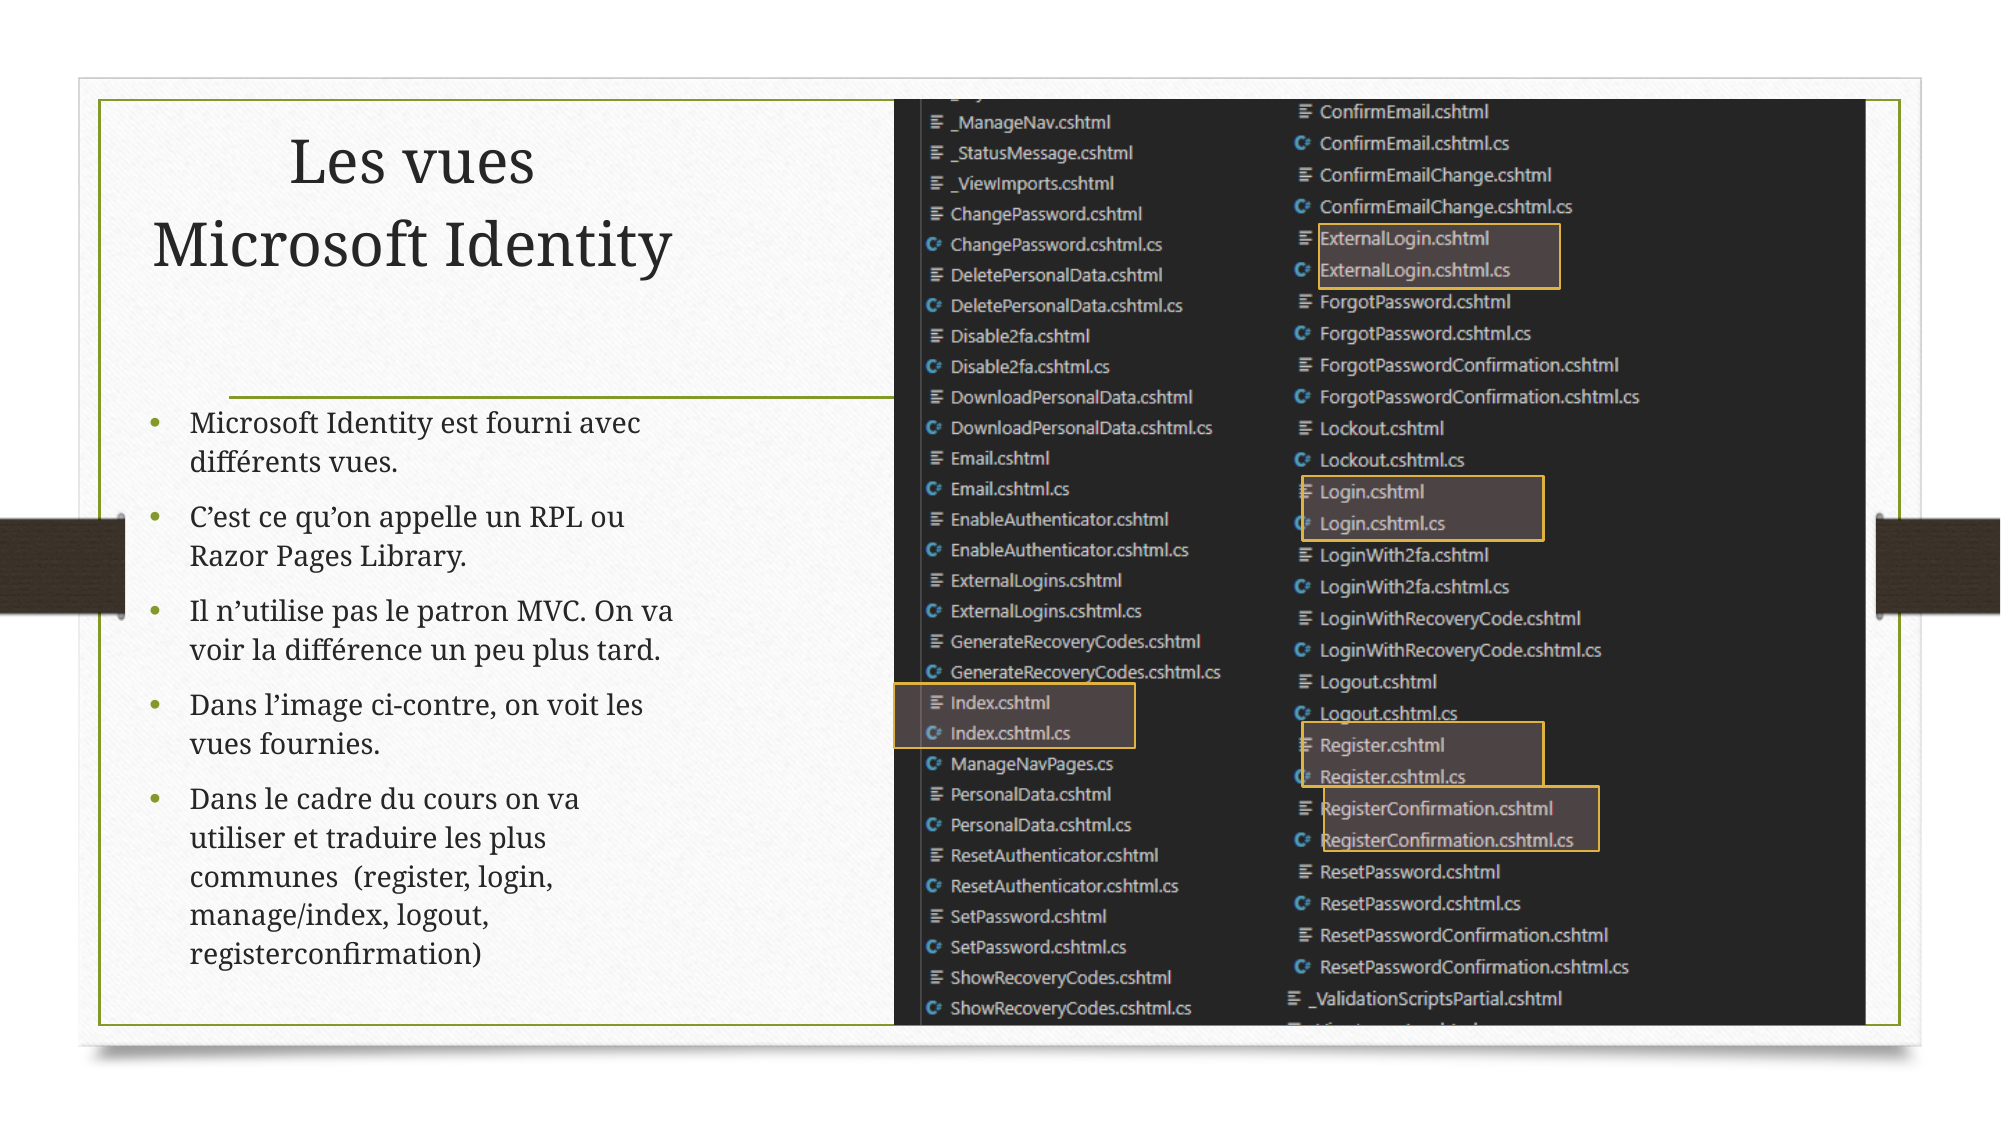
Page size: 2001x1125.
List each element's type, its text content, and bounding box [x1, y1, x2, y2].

list Microsoft Identity est fourni avec différents vues. C’est ce qu’on appelle un RPL ou Razor Pages Library. Il n’utilise pas le patron MVC. On va voir la différence un peu plus tard. Dans l’image ci-contre, on voit les vues fournies. Dans le cadre du cours on va utiliser et traduire les plus communes (register, login, manage/index, logout, registerconfirmation) [134, 395, 693, 992]
picture [0, 0, 2001, 1125]
title Les vues Microsoft Identity [132, 73, 693, 330]
